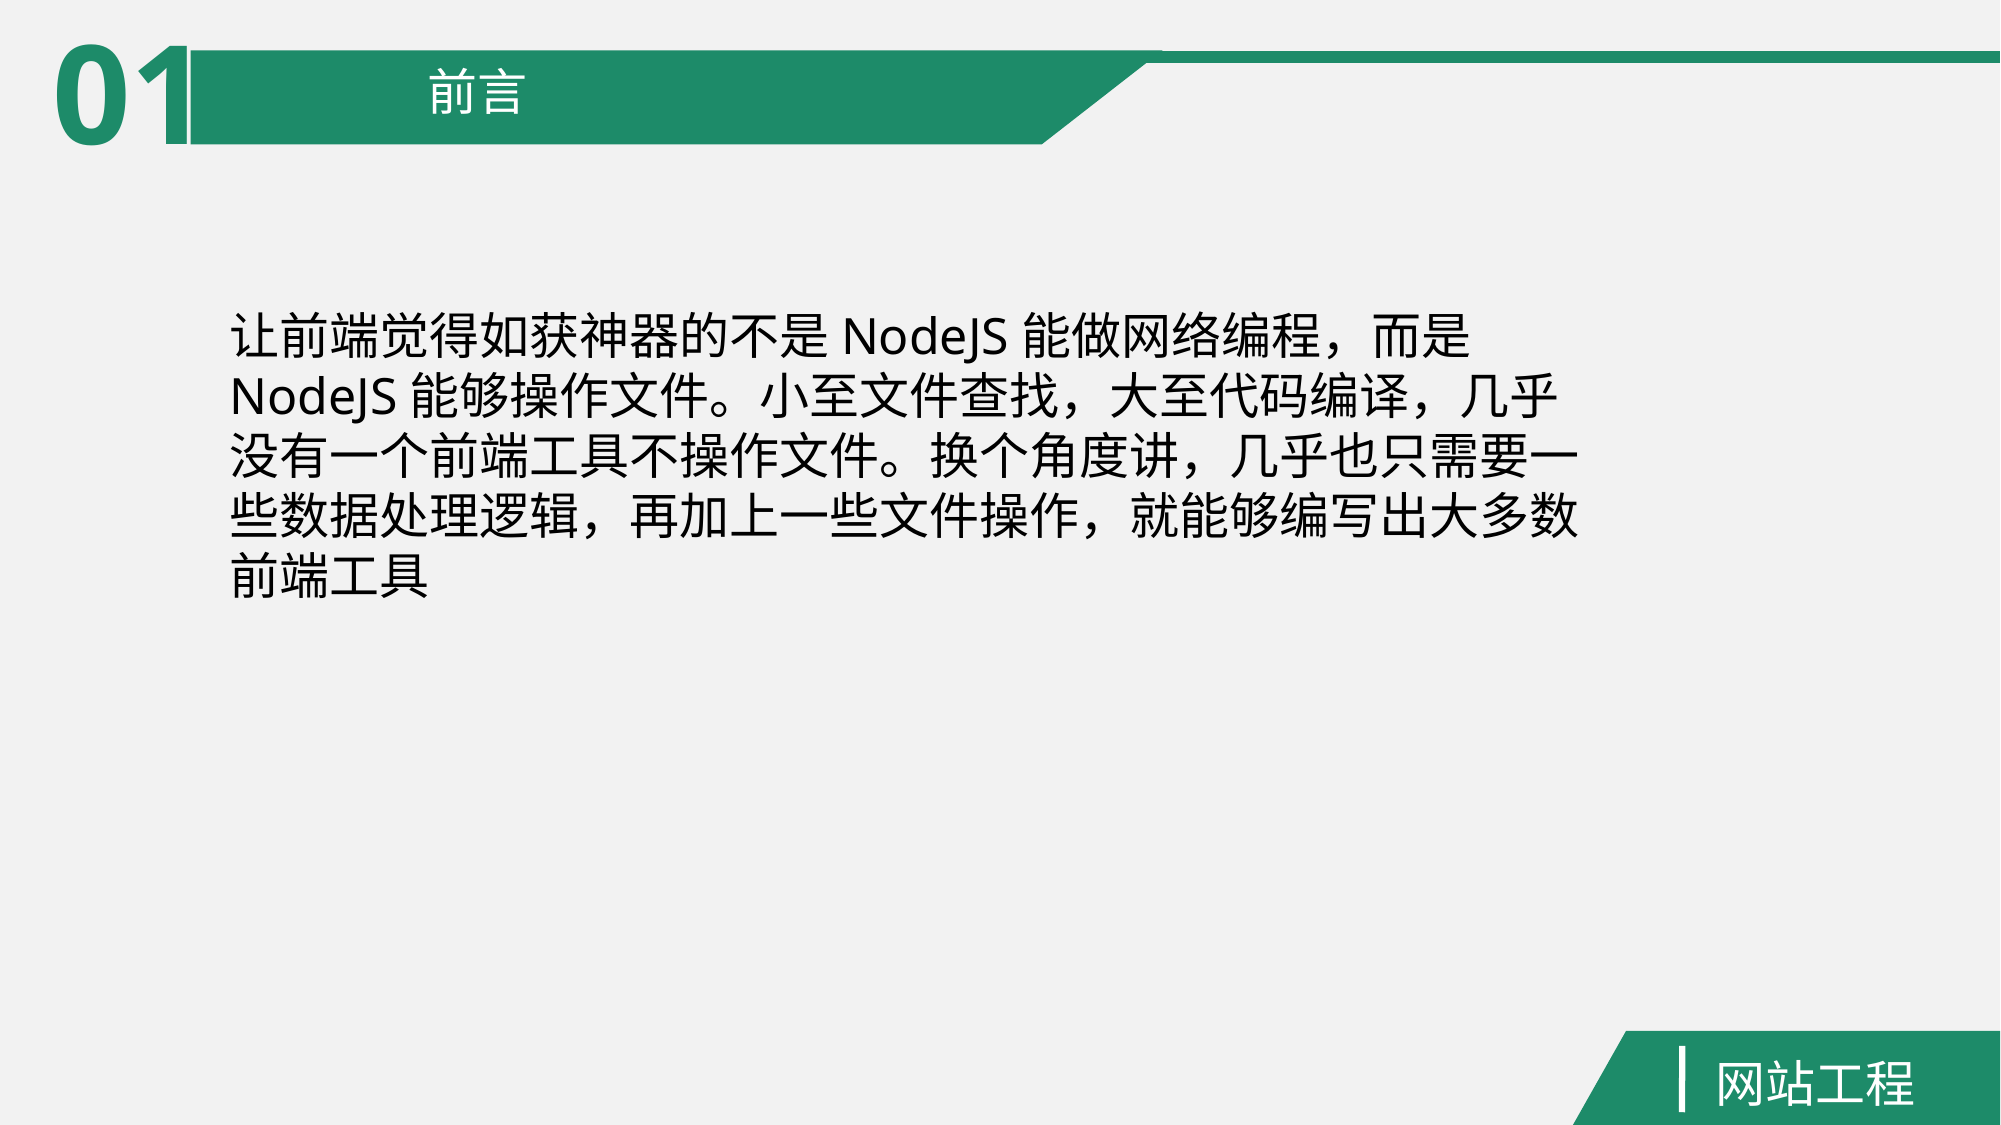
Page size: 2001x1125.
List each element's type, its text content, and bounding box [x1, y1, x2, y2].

text_box 01 [37, 0, 276, 180]
text_box 前言 [227, 53, 729, 128]
text_box 让前端觉得如获神器的不是NodeJS能做网络编程，而是NodeJS能够操作文件。小至文件查找，大至代码编译，几乎没有一个前端工具不操作文件。换个角度讲，几乎也只需要一些数据处理逻辑，再加上一些文件操作，就能够编写出大多数前端工具 [214, 296, 1608, 612]
